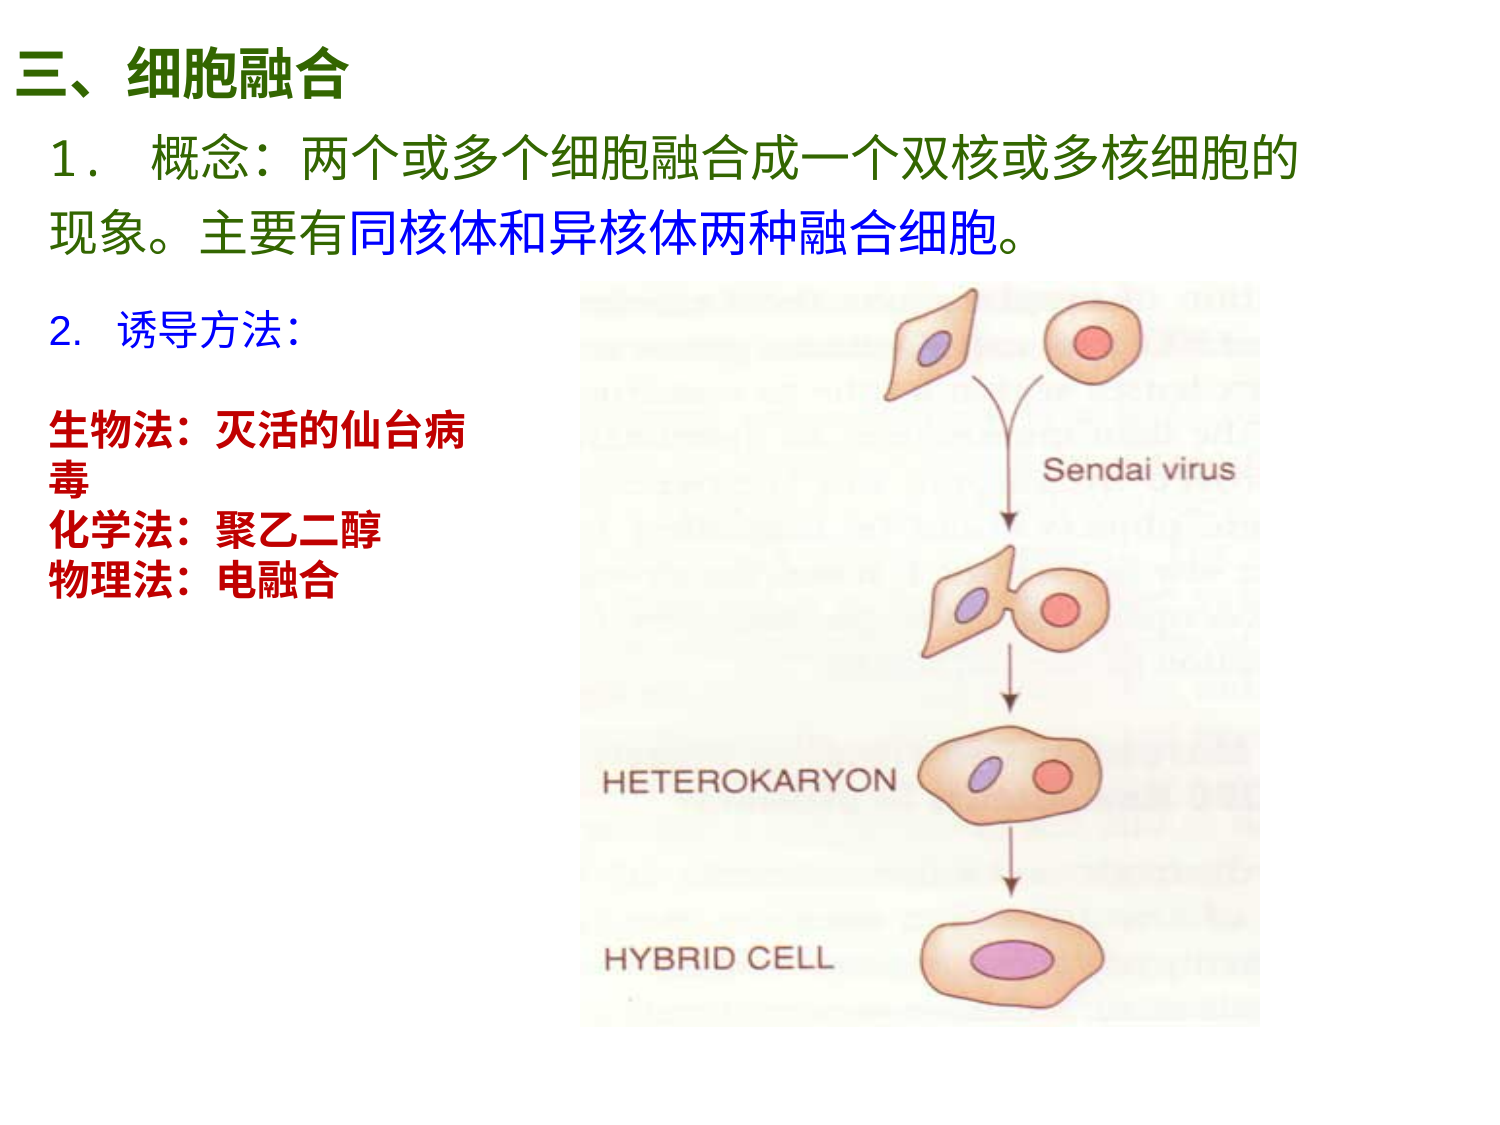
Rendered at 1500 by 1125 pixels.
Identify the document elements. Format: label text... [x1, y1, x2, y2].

text_box 2. 诱导方法： 生物法：灭活的仙台病毒 化学法：聚乙二醇 物理法：电融合 [33, 296, 484, 612]
text_box 三、细胞融合 [13, 38, 1407, 155]
picture [579, 281, 1260, 1027]
text_box 1. 概念：两个或多个细胞融合成一个双核或多核细胞的现象。主要有同核体和异核体两种融合细胞。 [33, 104, 1348, 269]
